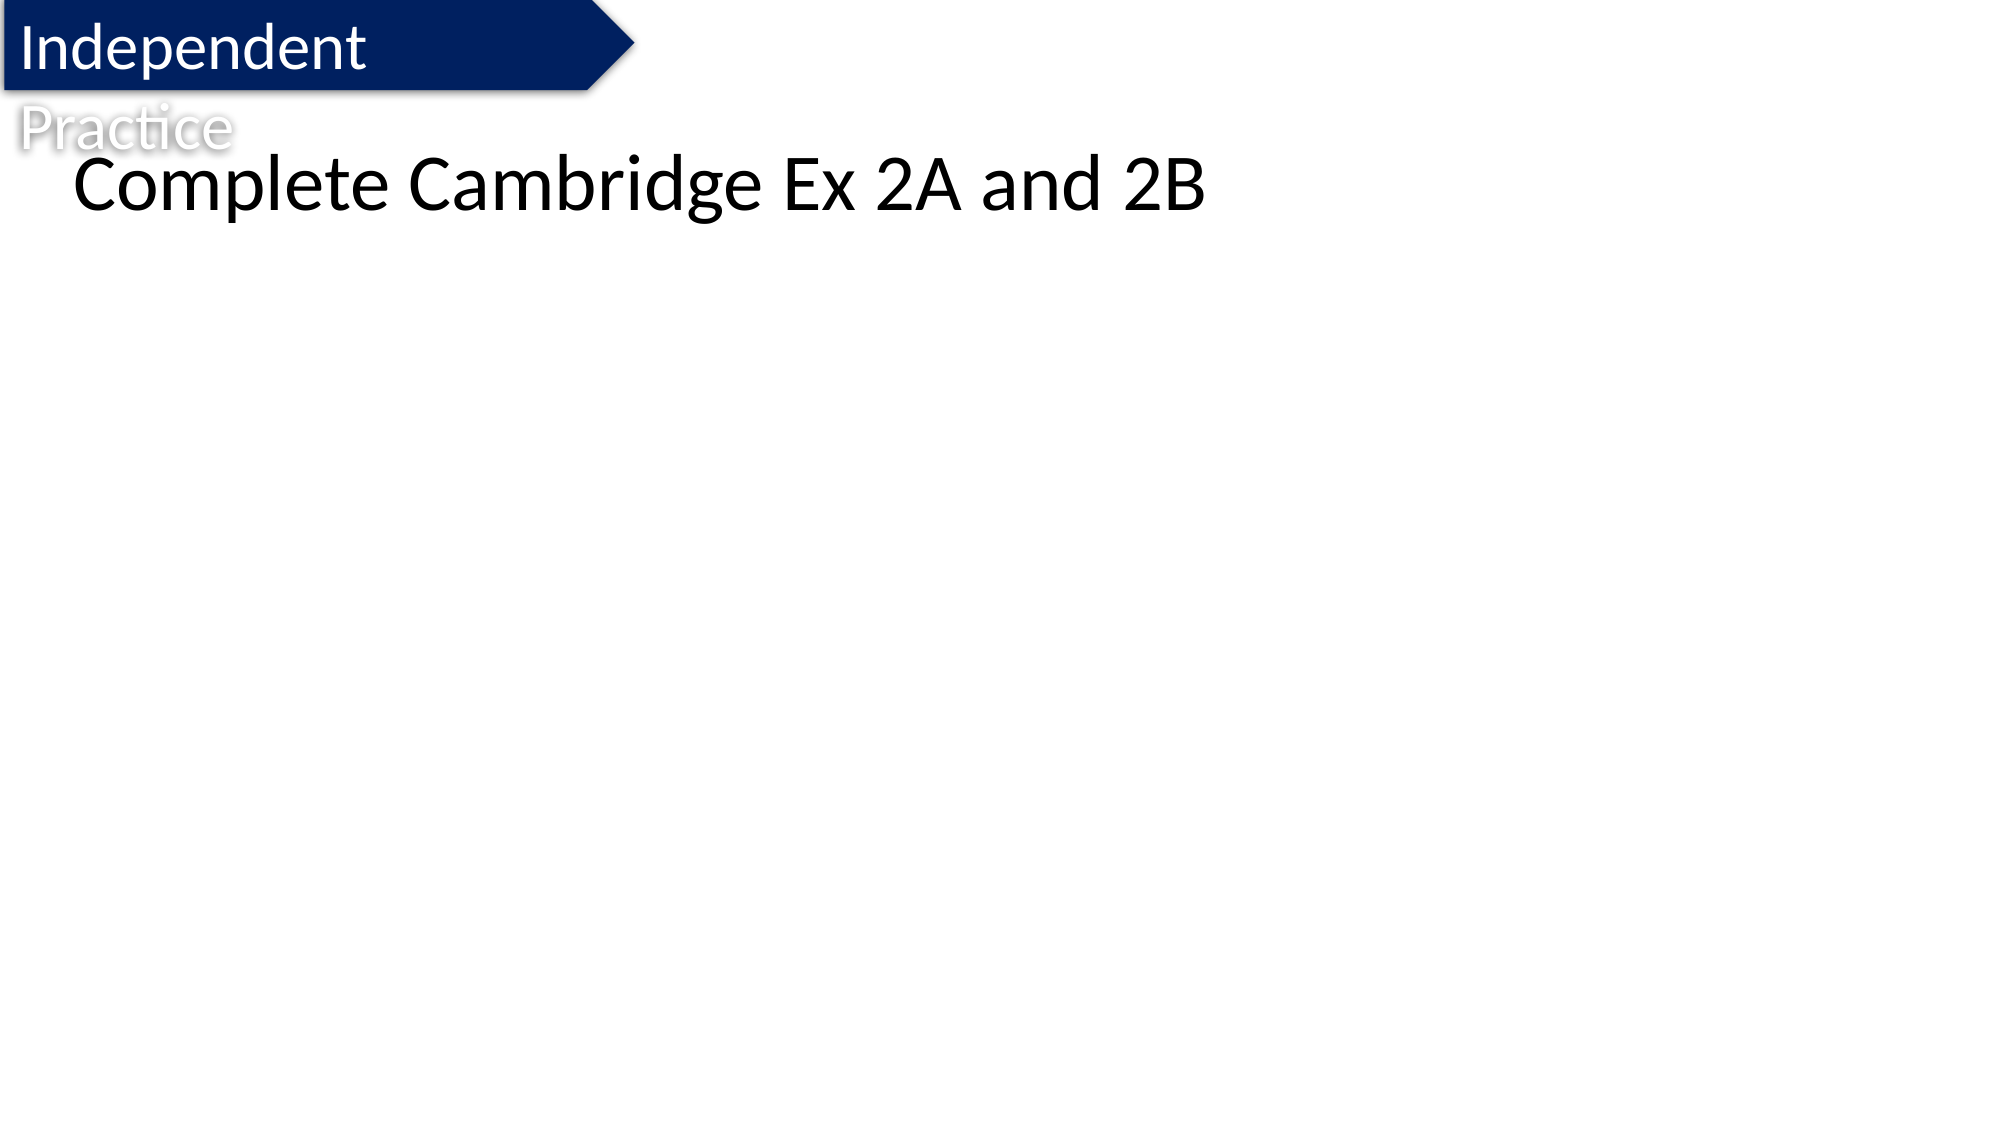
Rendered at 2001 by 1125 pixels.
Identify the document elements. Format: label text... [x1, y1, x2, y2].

subtitle Complete Cambridge Ex 2A and 2B [58, 133, 1559, 237]
text_box Independent Practice [4, 0, 635, 91]
